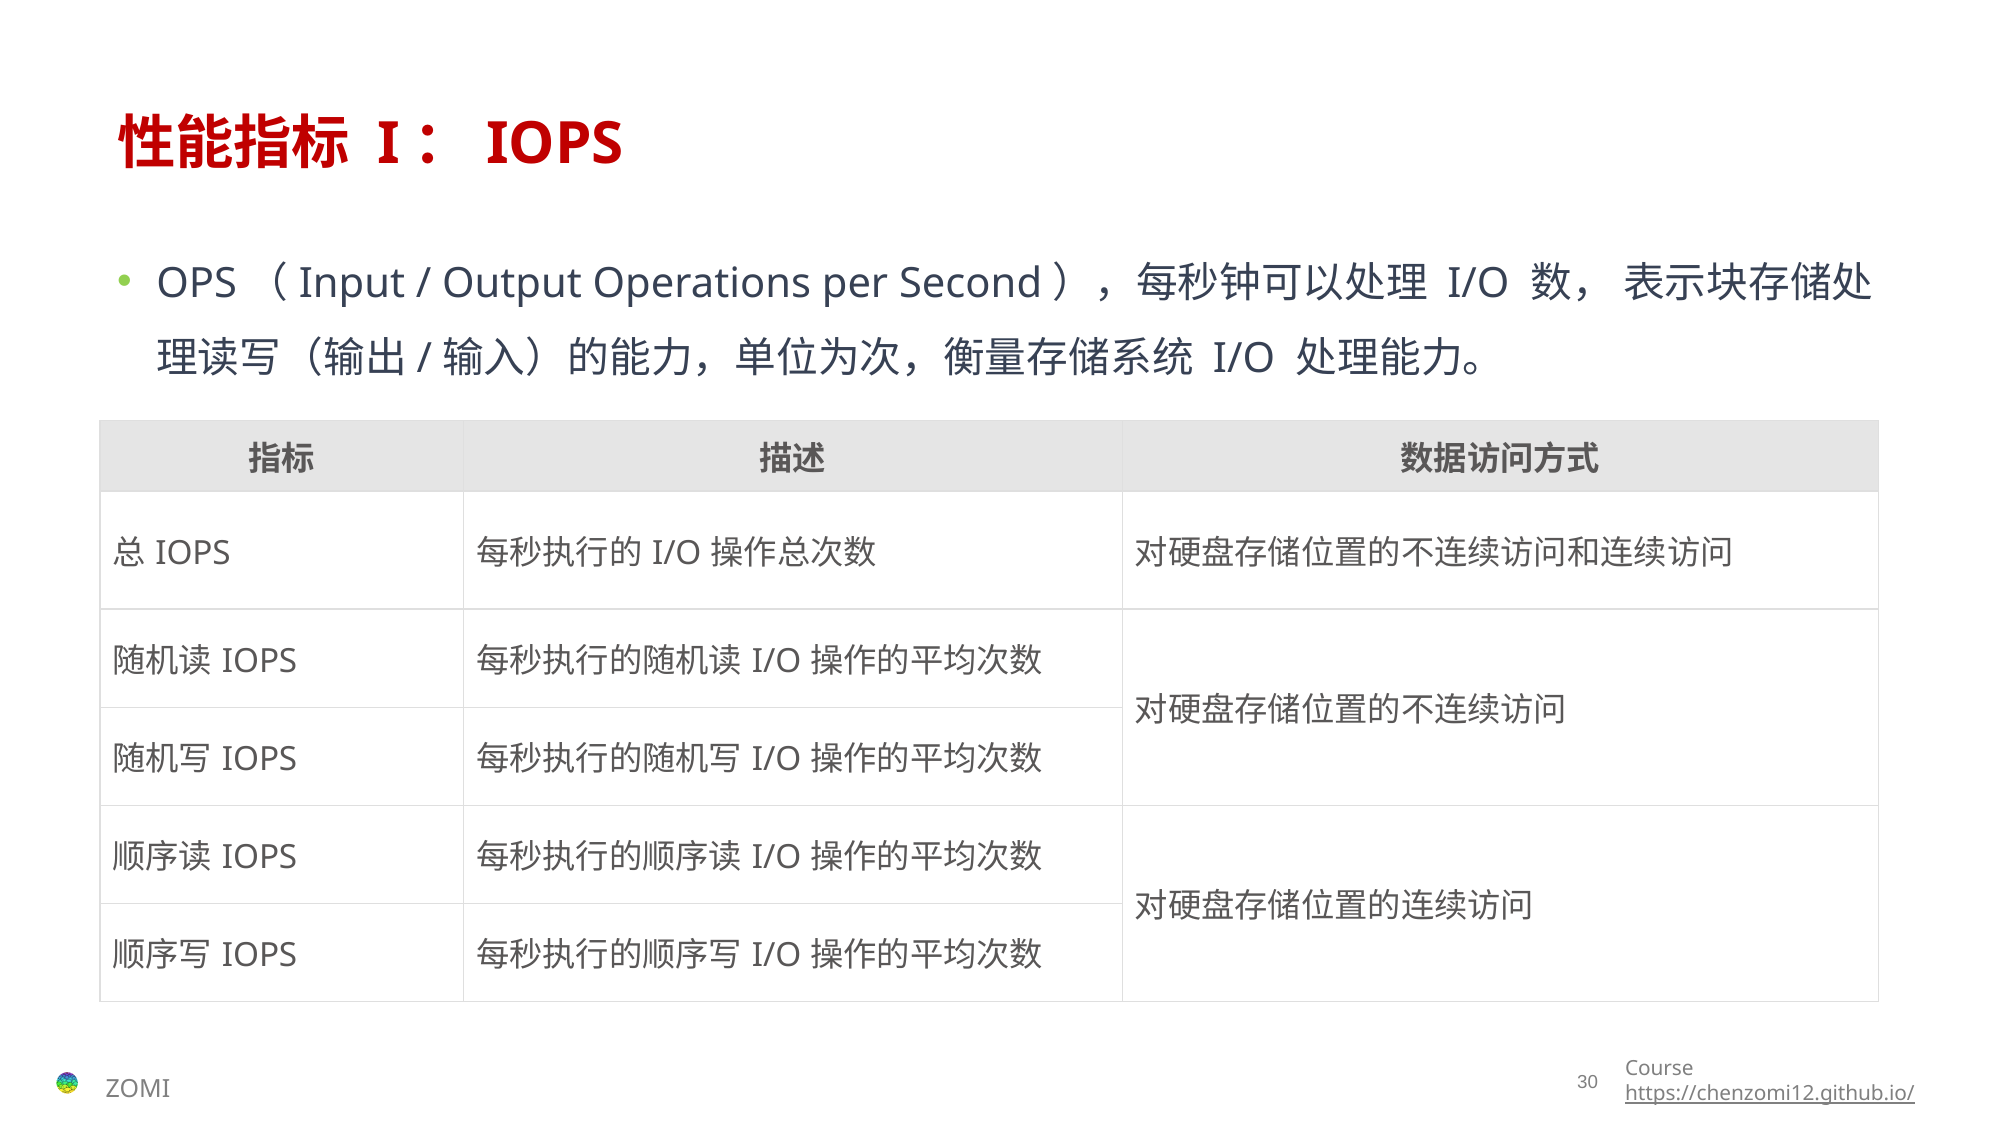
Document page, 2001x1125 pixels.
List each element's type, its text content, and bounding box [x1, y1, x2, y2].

table_cell 顺序写IOPS [101, 904, 463, 1001]
table_cell 每秒执行的顺序写I/O操作的平均次数 [464, 904, 1122, 1001]
list OPS（Input / Output Operations per Second），每秒钟可以处理 I/O 数， 表示块存储处理读写（输出/输入）的能力，单位为次，衡量存储系统 I/O 处理能力。 [102, 223, 1901, 1043]
table_cell 每秒执行的随机写I/O操作的平均次数 [464, 708, 1122, 805]
table_cell 对硬盘存储位置的连续访问 [1123, 806, 1878, 1001]
table_cell 总IOPS [101, 492, 463, 608]
table_header 指标 [101, 421, 463, 490]
title 性能指标 I：IOPS [102, 91, 1901, 189]
table_header 数据访问方式 [1123, 421, 1878, 490]
table_cell 顺序读IOPS [101, 806, 463, 903]
picture [57, 1073, 77, 1093]
table_cell 对硬盘存储位置的不连续访问和连续访问 [1123, 492, 1878, 608]
table_cell 随机写IOPS [101, 708, 463, 805]
table_cell 每秒执行的I/O操作总次数 [464, 492, 1122, 608]
table_header 描述 [464, 421, 1122, 490]
table_cell 每秒执行的顺序读I/O操作的平均次数 [464, 806, 1122, 903]
table_cell 对硬盘存储位置的不连续访问 [1123, 610, 1878, 805]
table_cell 随机读IOPS [101, 610, 463, 707]
table_cell 每秒执行的随机读I/O操作的平均次数 [464, 610, 1122, 707]
